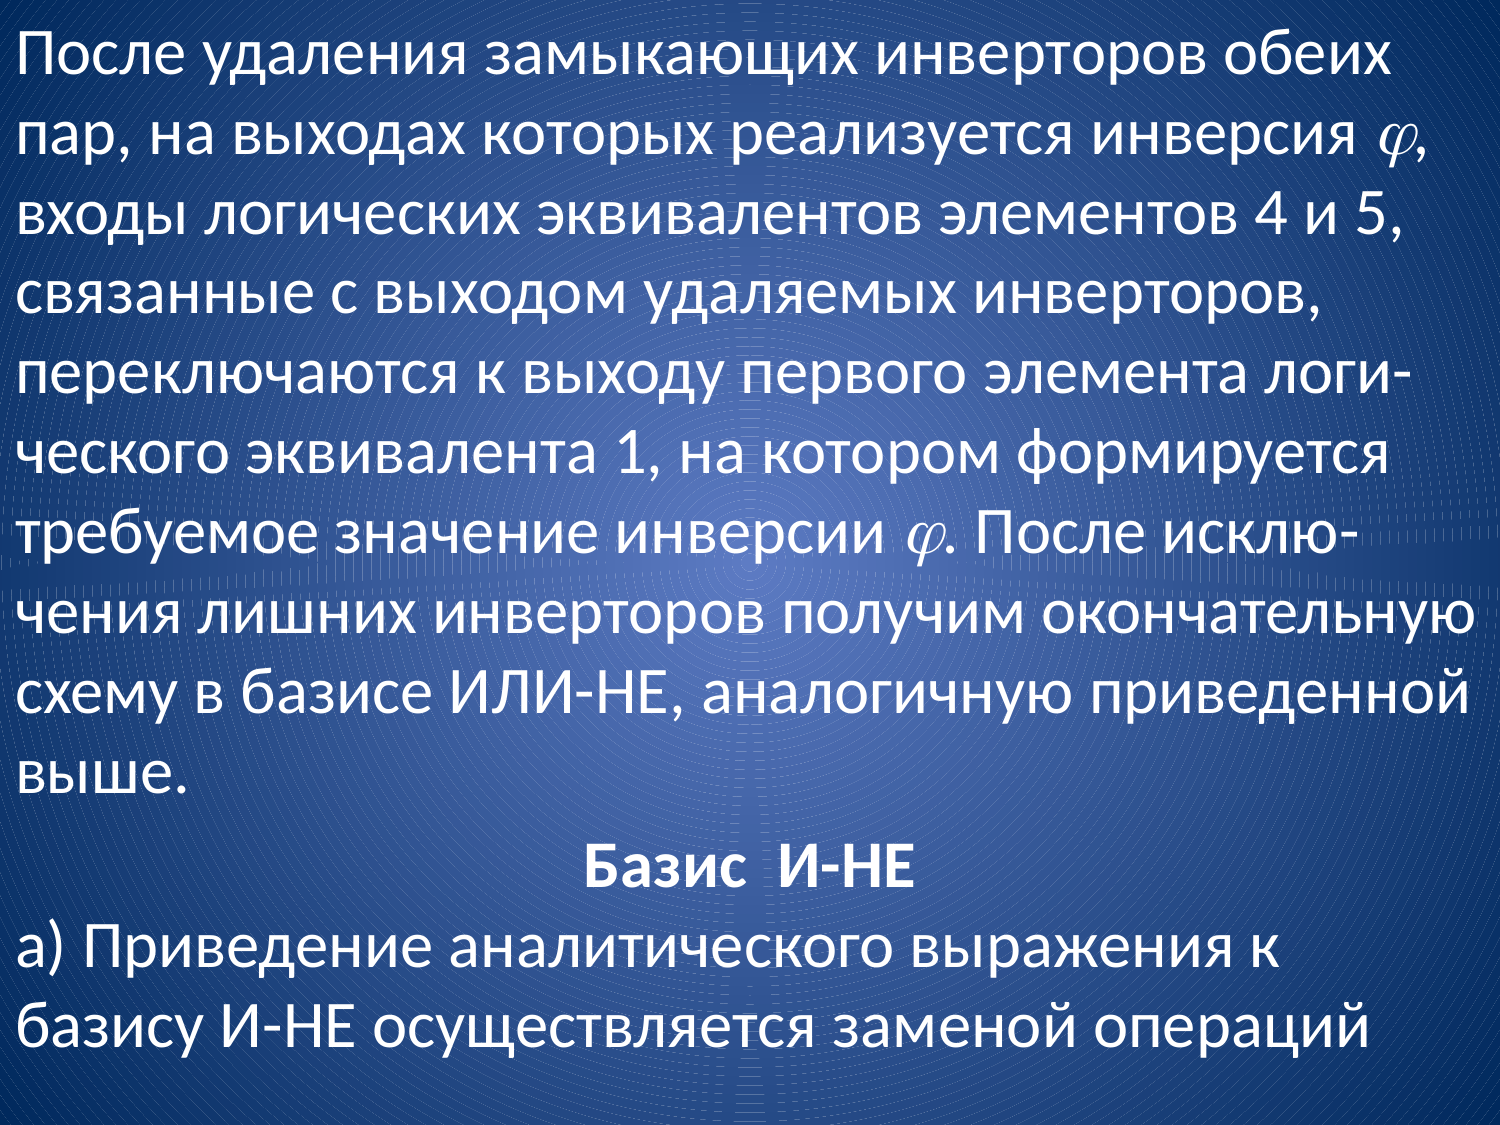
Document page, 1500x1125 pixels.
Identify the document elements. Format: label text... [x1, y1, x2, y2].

list После удаления замыкающих инверторов обеих пар, на выходах которых реализуется инверсия , входы логических эквивалентов элементов 4 и 5, связанные с выходом удаляемых инверторов, переключаются к выходу первого элемента логи-ческого эквивалента 1, на котором формируется требуемое значение инверсии . После исклю-чения лишних инверторов получим окончательную схему в базисе ИЛИ-НЕ, аналогичную приведенной выше. Базис И-НЕ а) Приведение аналитического выражения к базису И-НЕ осуществляется заменой операций [0, 0, 1500, 1125]
